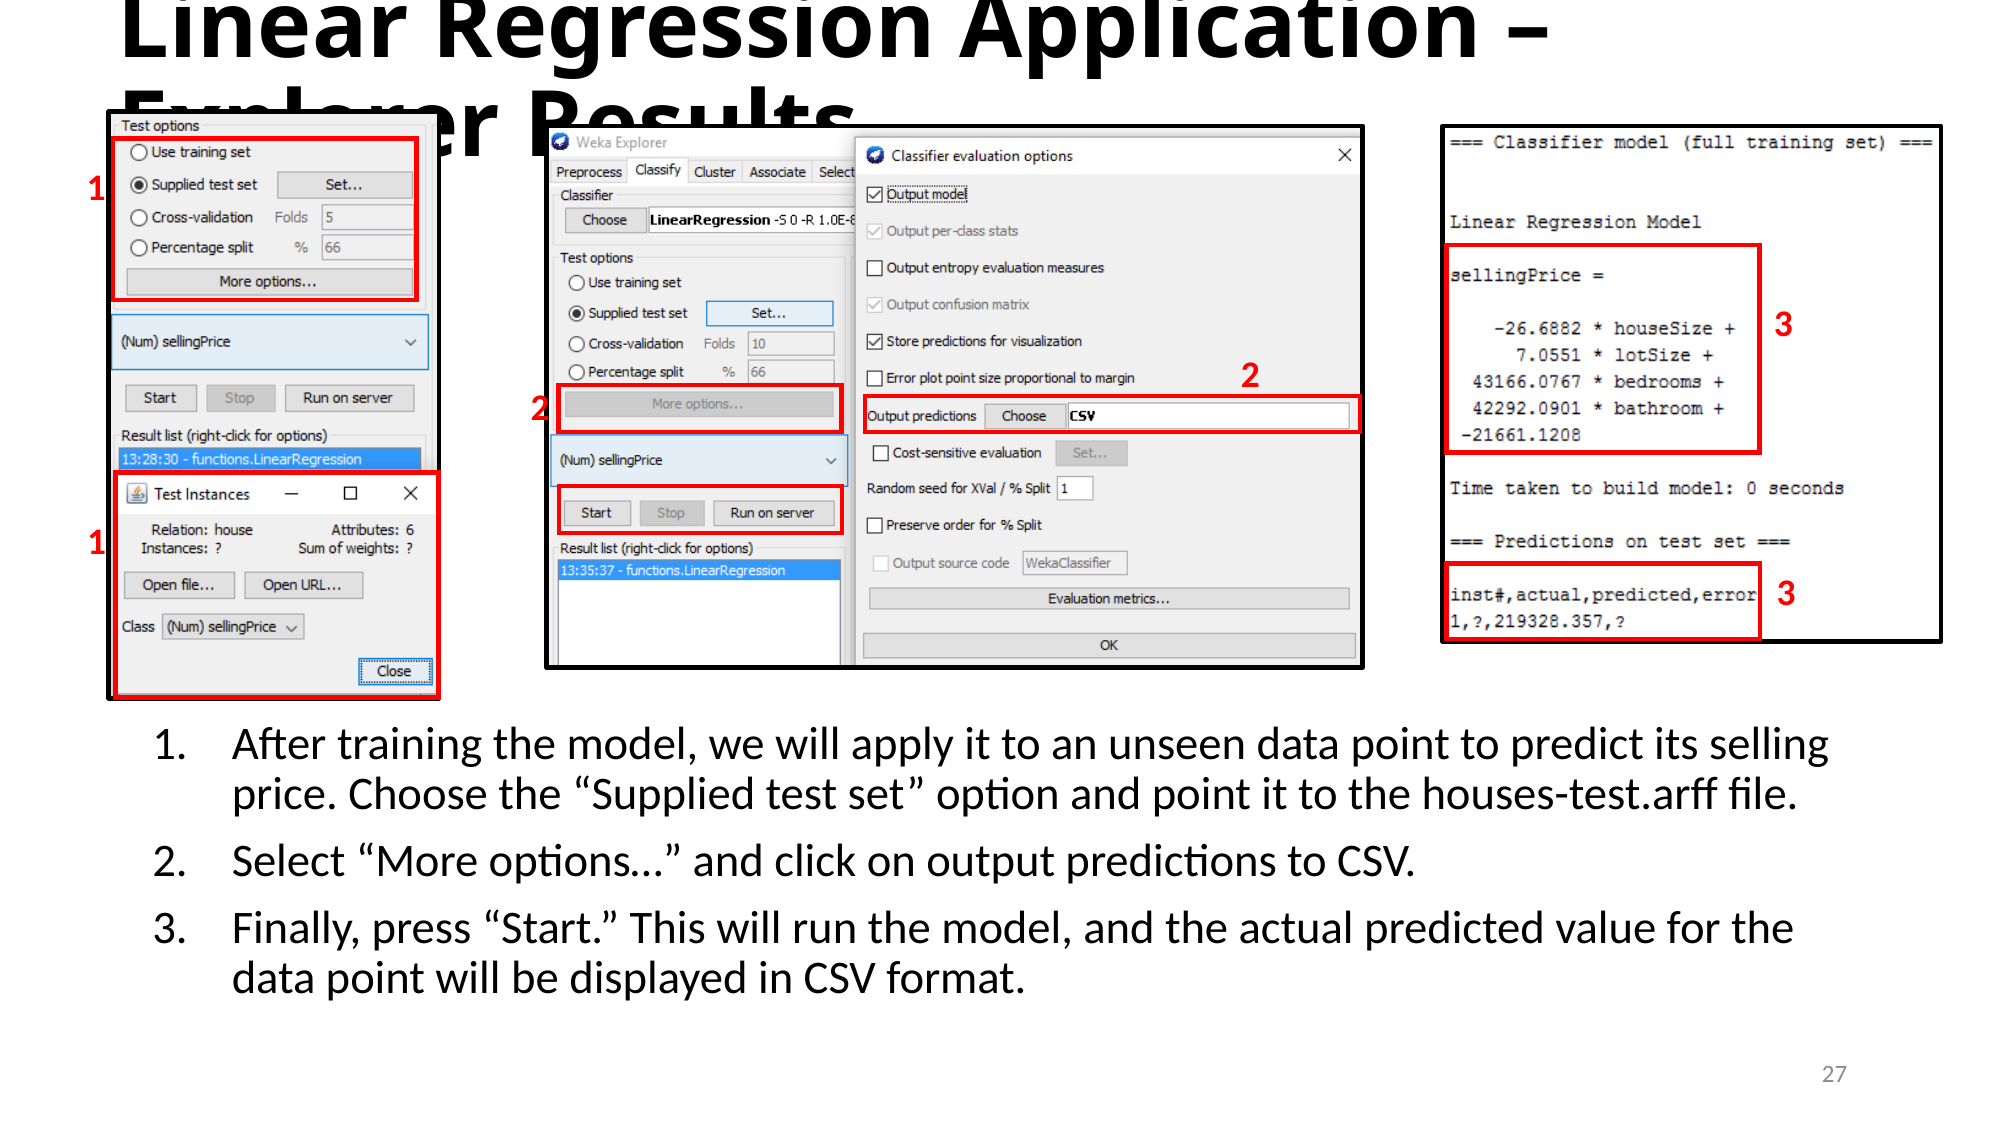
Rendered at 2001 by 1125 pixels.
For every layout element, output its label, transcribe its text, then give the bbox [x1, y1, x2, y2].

picture [548, 128, 1361, 666]
title Linear Regression Application – Explorer Results [102, 0, 1901, 186]
list After training the model, we will apply it to an unseen data point to predict its selling price. Choose the “Supplied test set” option and point it to the houses-test.arff file. Select “More options…” and click on output predictions to CSV. Finally, press “Start.” This will run the model, and the actual predicted value for the data point will be displayed in CSV format. [137, 711, 1863, 1029]
text_box 2 [515, 375, 548, 436]
text_box [115, 472, 439, 699]
text_box 1 [71, 155, 110, 216]
picture [1444, 128, 1939, 640]
text_box 1 [72, 509, 110, 570]
slide_number 27 [1412, 1042, 1863, 1103]
picture [110, 114, 437, 696]
